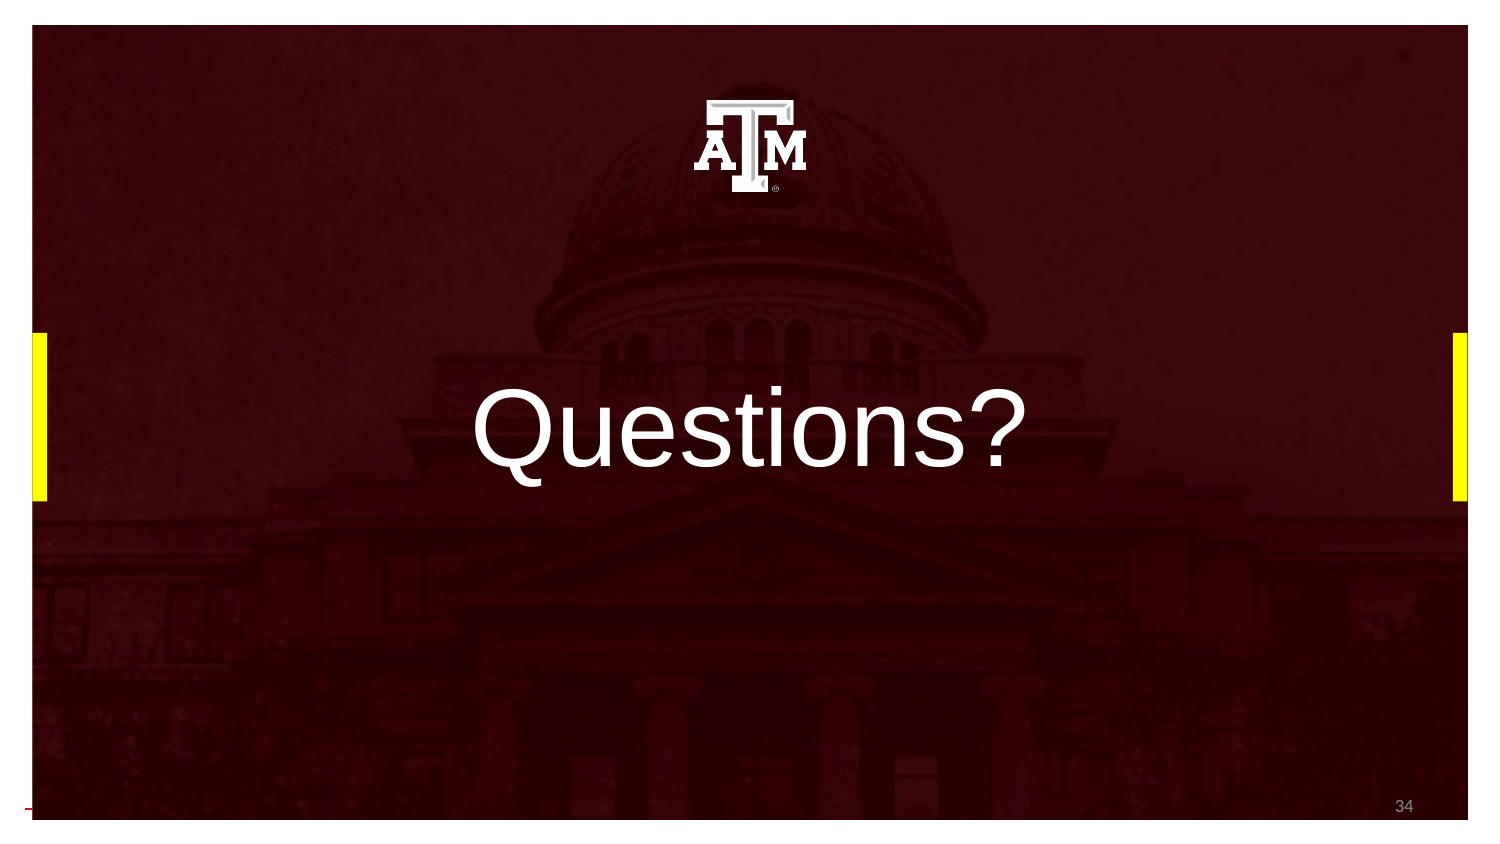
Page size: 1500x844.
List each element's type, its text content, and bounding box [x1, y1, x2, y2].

title Questions? [112, 331, 1388, 513]
slide_number ‹#› [1074, 782, 1425, 827]
picture [32, 25, 1468, 820]
